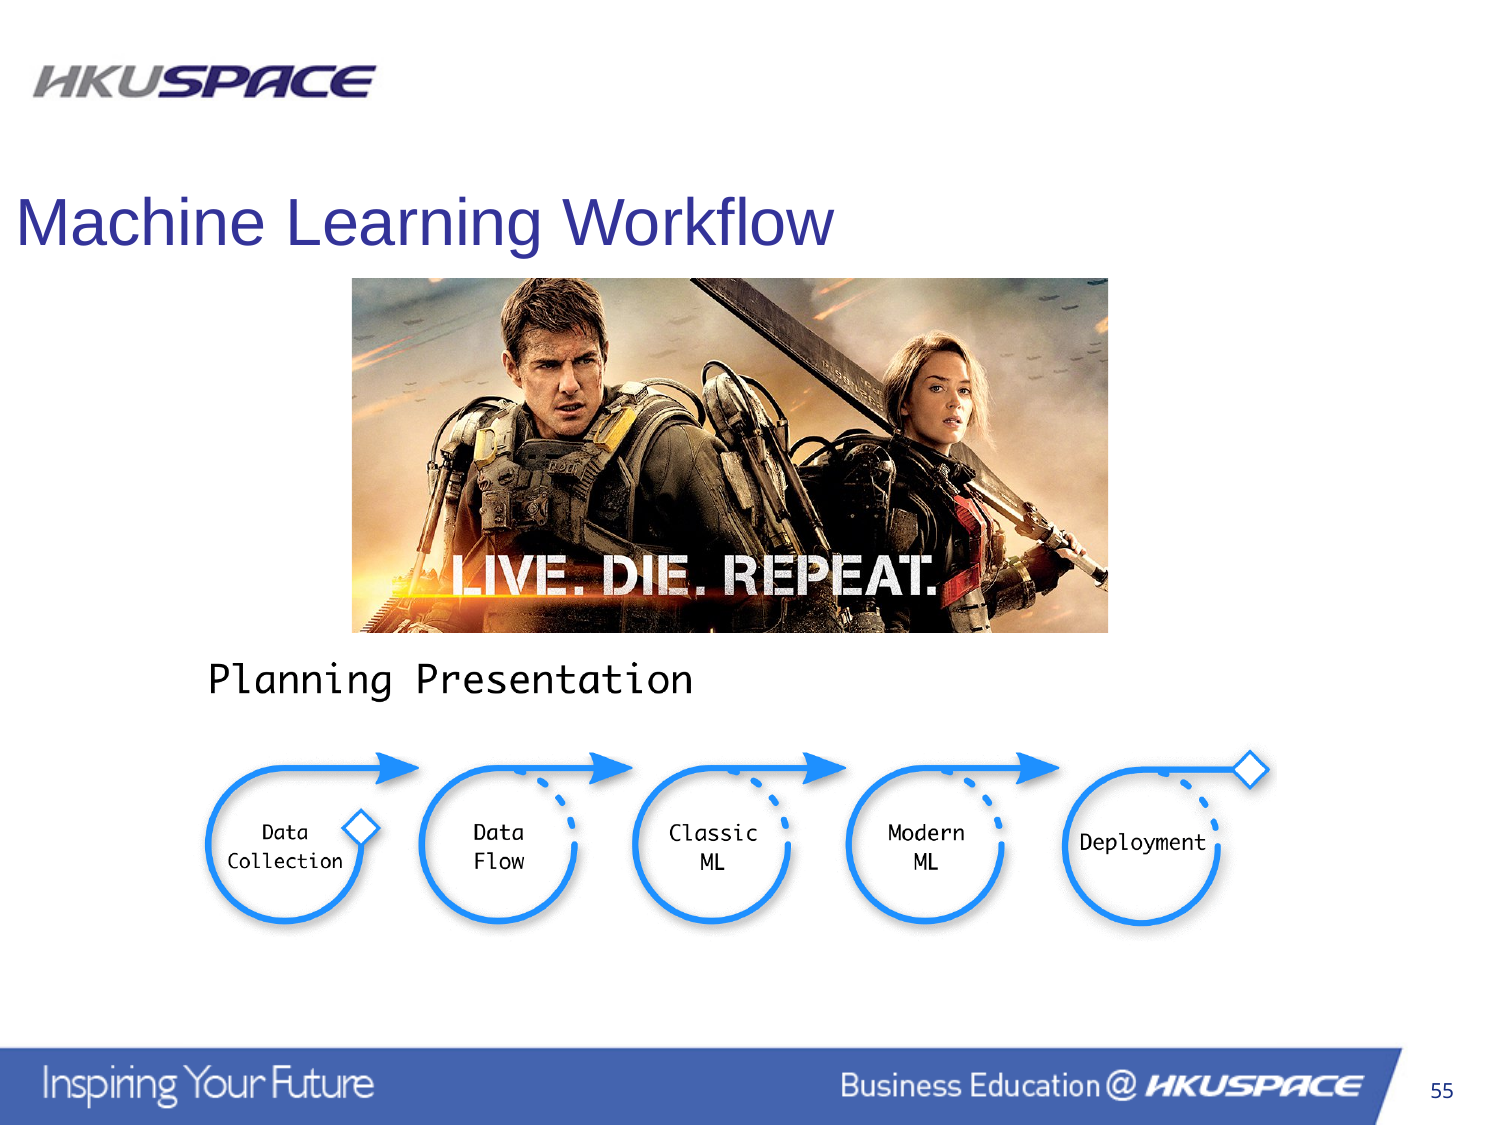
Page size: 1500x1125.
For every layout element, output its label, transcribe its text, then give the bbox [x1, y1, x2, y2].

slide_number 55 [1415, 1070, 1499, 1125]
title Machine Learning Workflow [0, 101, 1325, 266]
picture [0, 0, 1500, 1125]
